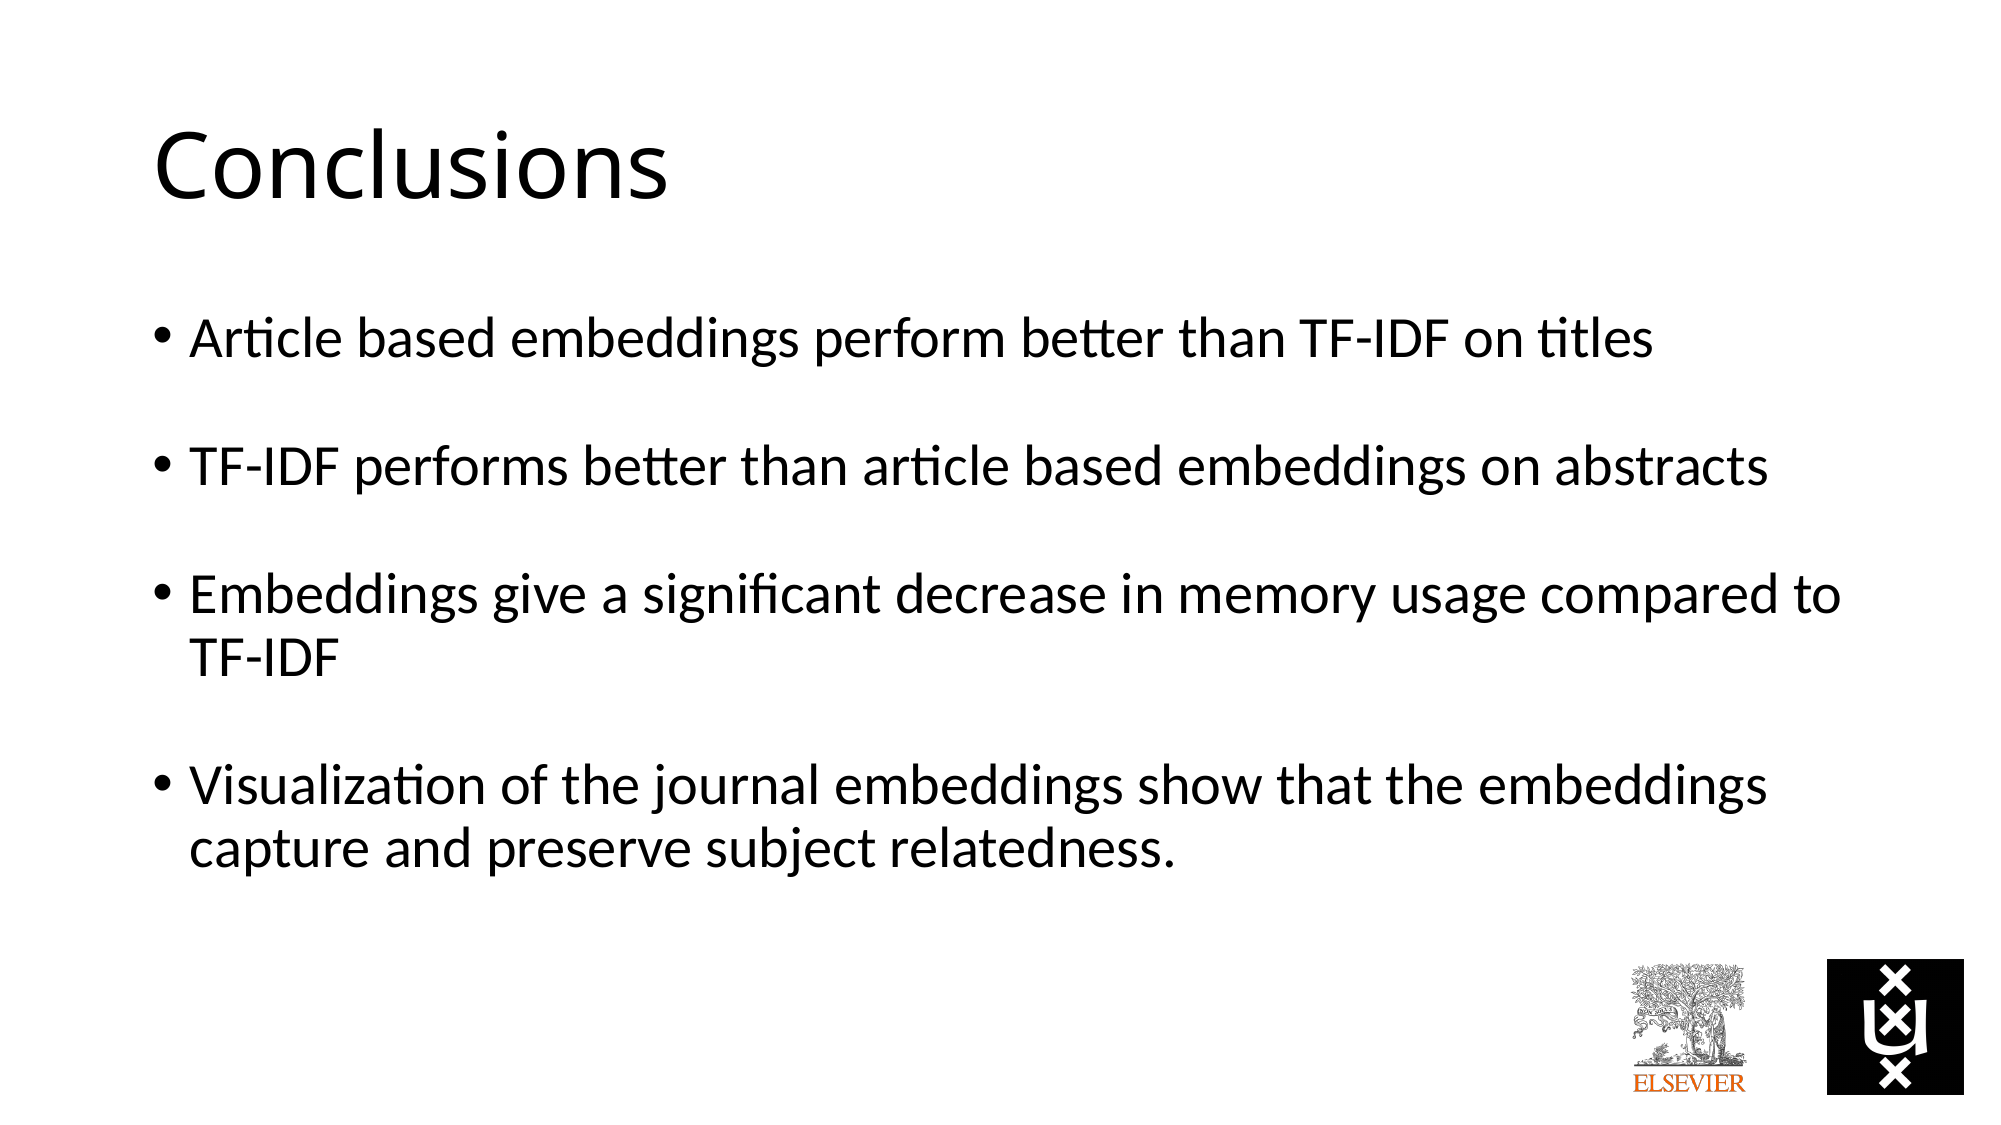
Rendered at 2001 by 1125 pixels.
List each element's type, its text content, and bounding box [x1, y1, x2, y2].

picture [1627, 959, 1750, 1095]
list Article based embeddings perform better than TF-IDF on titles TF-IDF performs better than article based embeddings on abstracts Embeddings give a significant decrease in memory usage compared to TF-IDF Visualization of the journal embeddings show that the embeddings capture and preserve subject relatedness. [137, 299, 1863, 1014]
picture [1827, 959, 1964, 1095]
title Conclusions [137, 59, 1863, 278]
